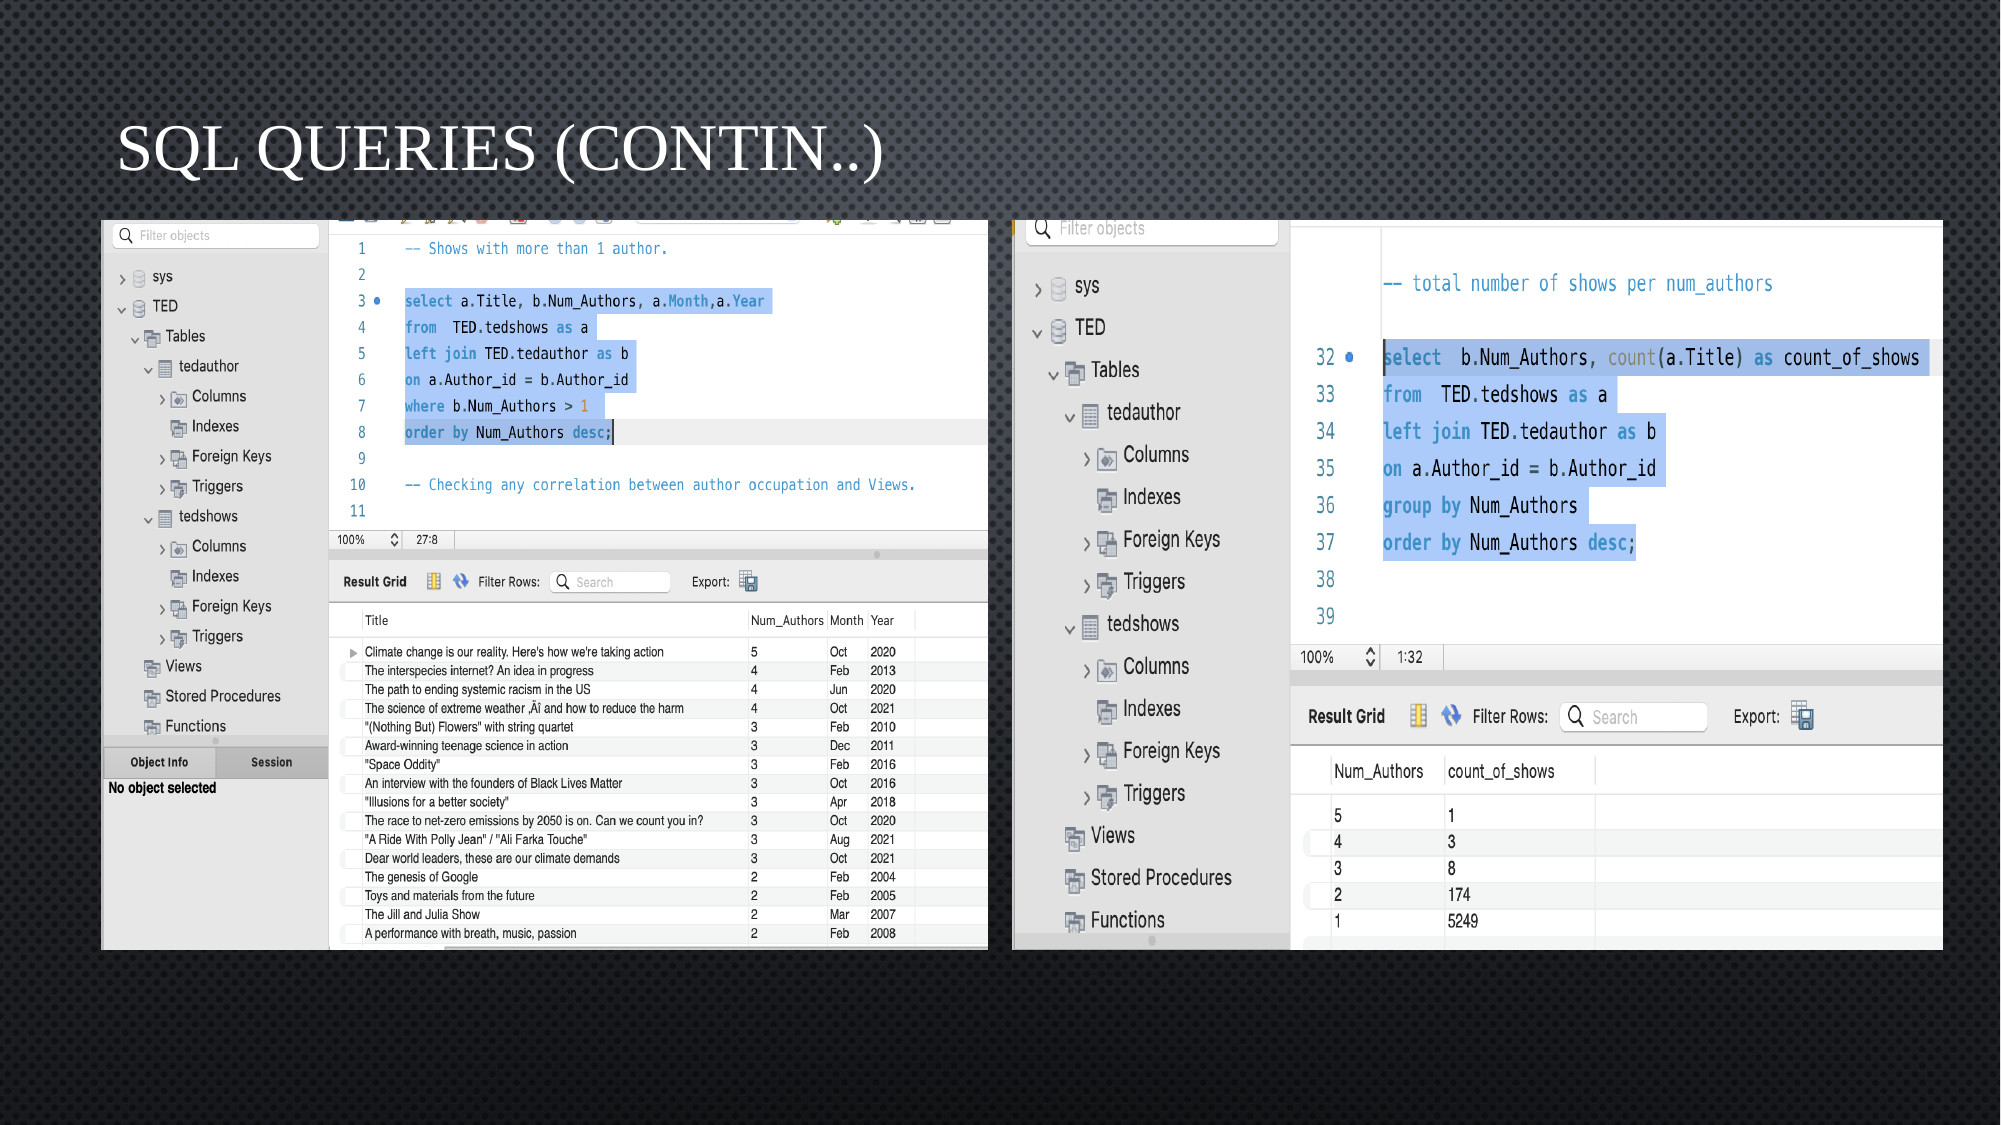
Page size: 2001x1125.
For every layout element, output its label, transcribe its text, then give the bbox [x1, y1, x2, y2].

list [100, 219, 988, 951]
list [1011, 219, 1943, 951]
title SQL QUERIES (Contin..) [101, 66, 1813, 221]
